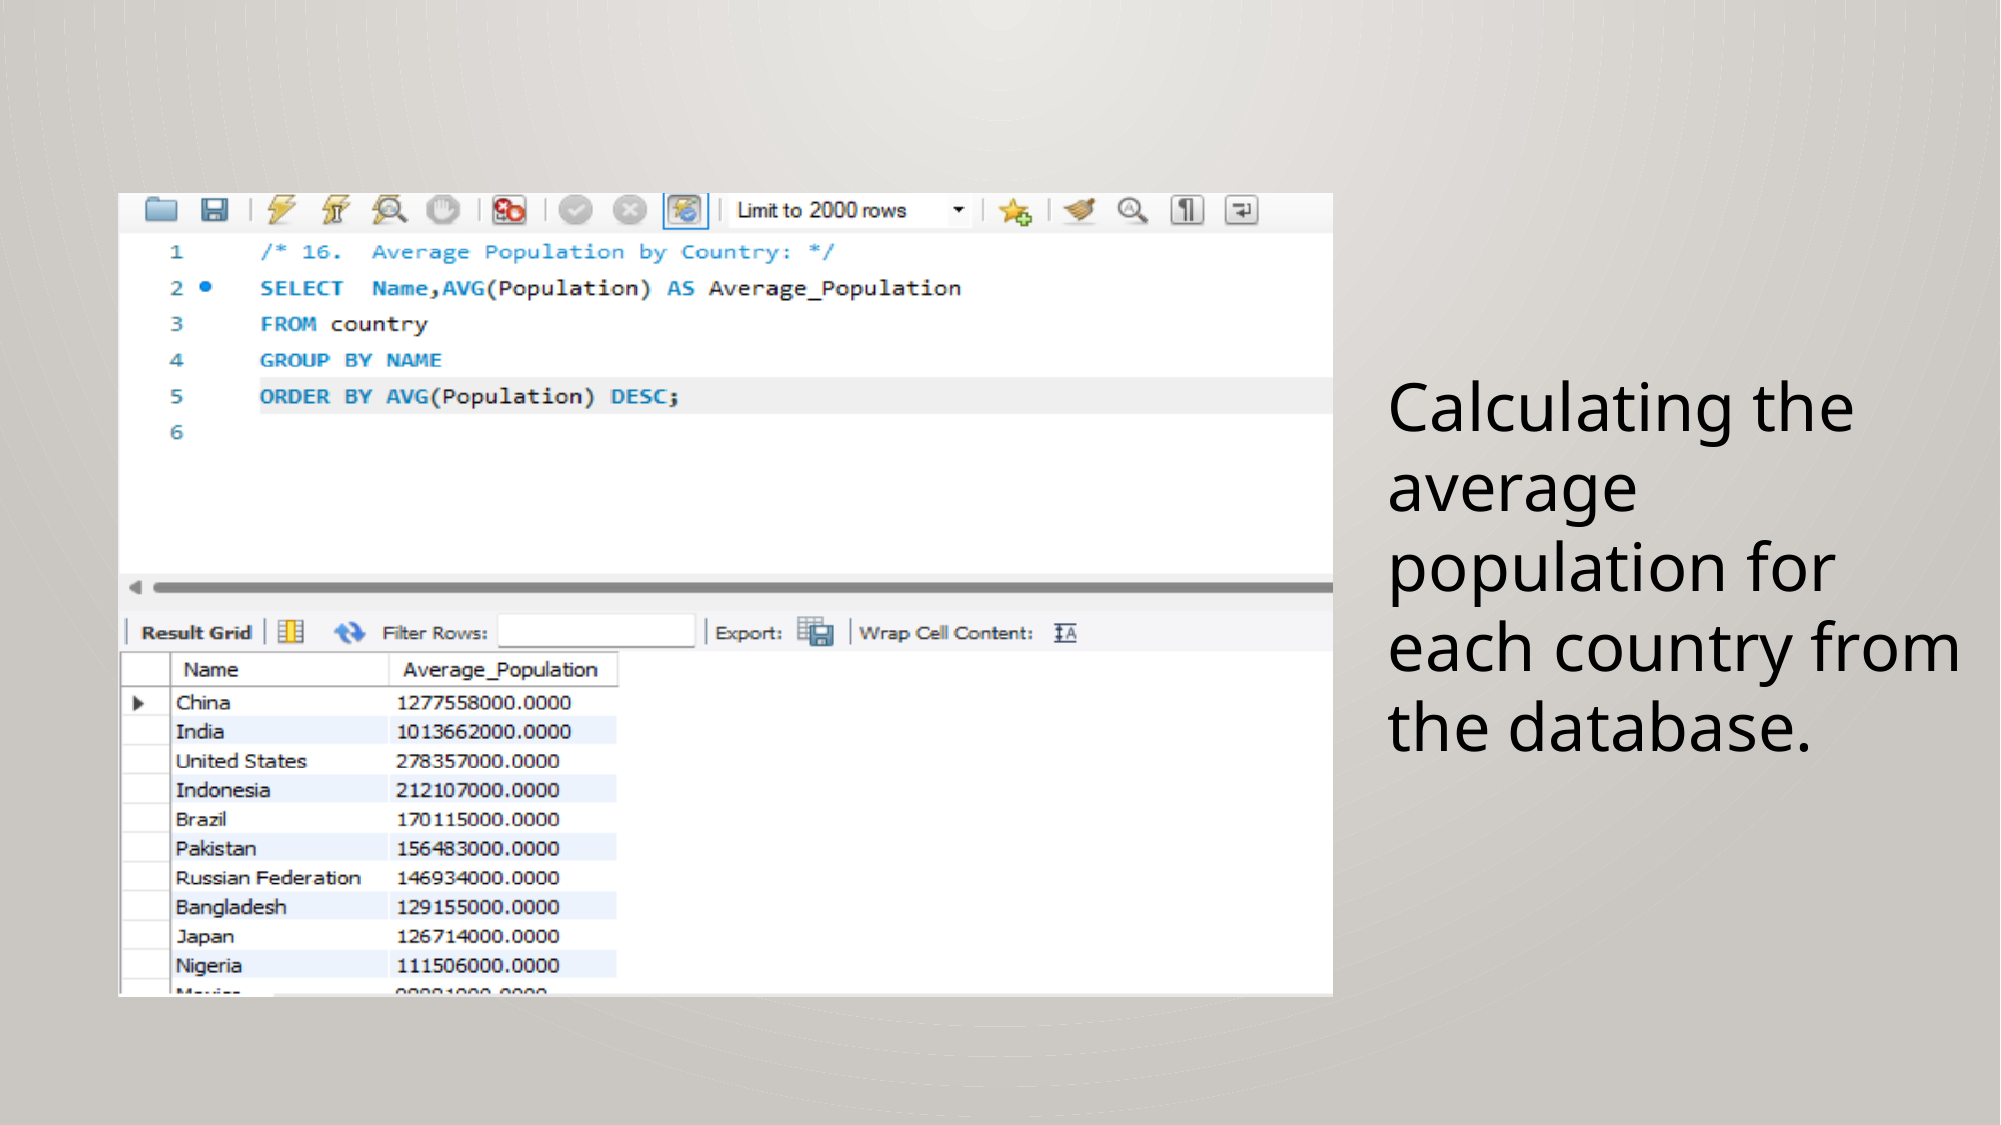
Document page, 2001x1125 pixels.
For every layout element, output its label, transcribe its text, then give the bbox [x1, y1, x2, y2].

picture [118, 193, 1333, 997]
text_box Calculating the average population for each country from the database. [1373, 357, 1979, 852]
